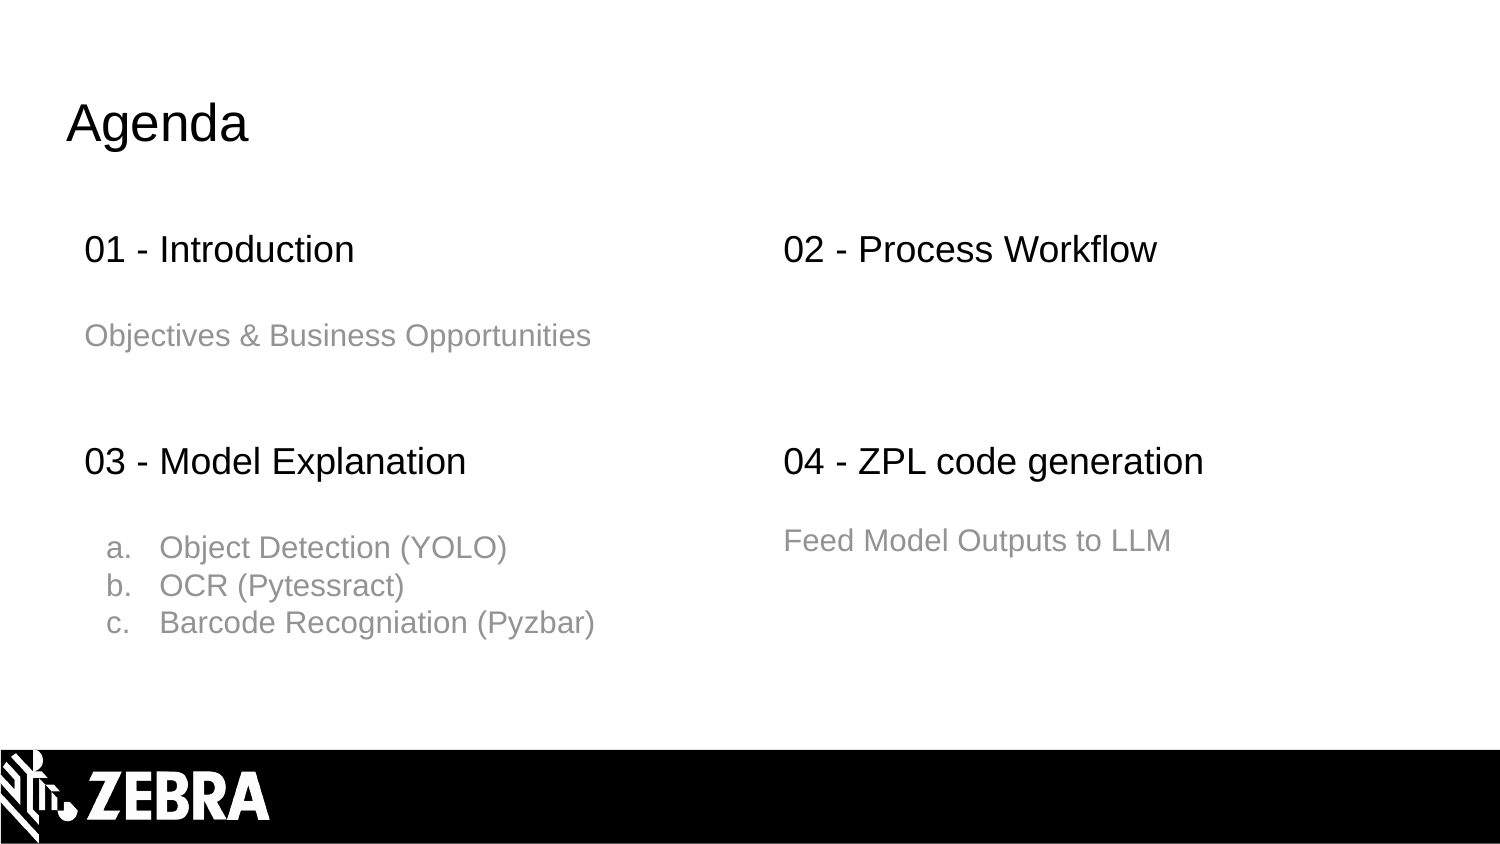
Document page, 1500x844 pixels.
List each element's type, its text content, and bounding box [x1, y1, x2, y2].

text_box 04 - ZPL code generation Feed Model Outputs to LLM [768, 422, 1449, 570]
text_box 02 - Process Workflow [768, 210, 1449, 357]
picture [0, 749, 270, 844]
text_box 03 - Model Explanation Object Detection (YOLO) OCR (Pytessract) Barcode Recogniation (Pyzbar) [69, 422, 750, 642]
text_box [270, 749, 1500, 844]
text_box 01 - Introduction Objectives & Business Opportunities [69, 210, 750, 357]
title Agenda [51, 72, 1449, 167]
